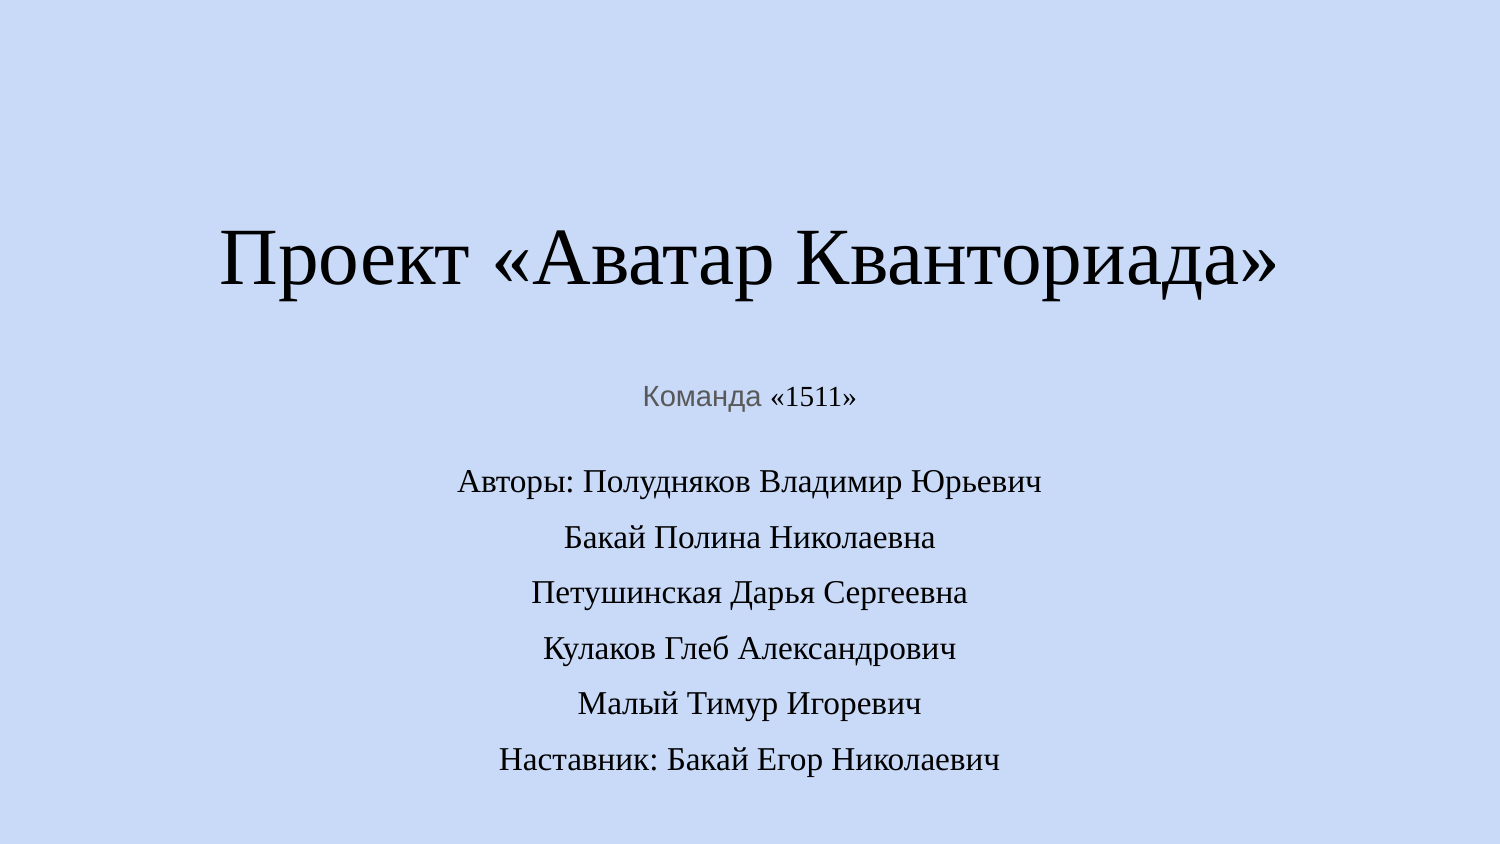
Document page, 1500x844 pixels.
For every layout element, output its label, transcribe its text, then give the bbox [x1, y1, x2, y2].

title Проект «Аватар Кванториада» [51, 95, 1449, 318]
subtitle Команда «1511» Авторы: Полудняков Владимир Юрьевич Бакай Полина Николаевна Петушинская Дарья Сергеевна Кулаков Глеб Александрович Малый Тимур Игоревич Наставник: Бакай Егор Николаевич [51, 364, 1449, 802]
